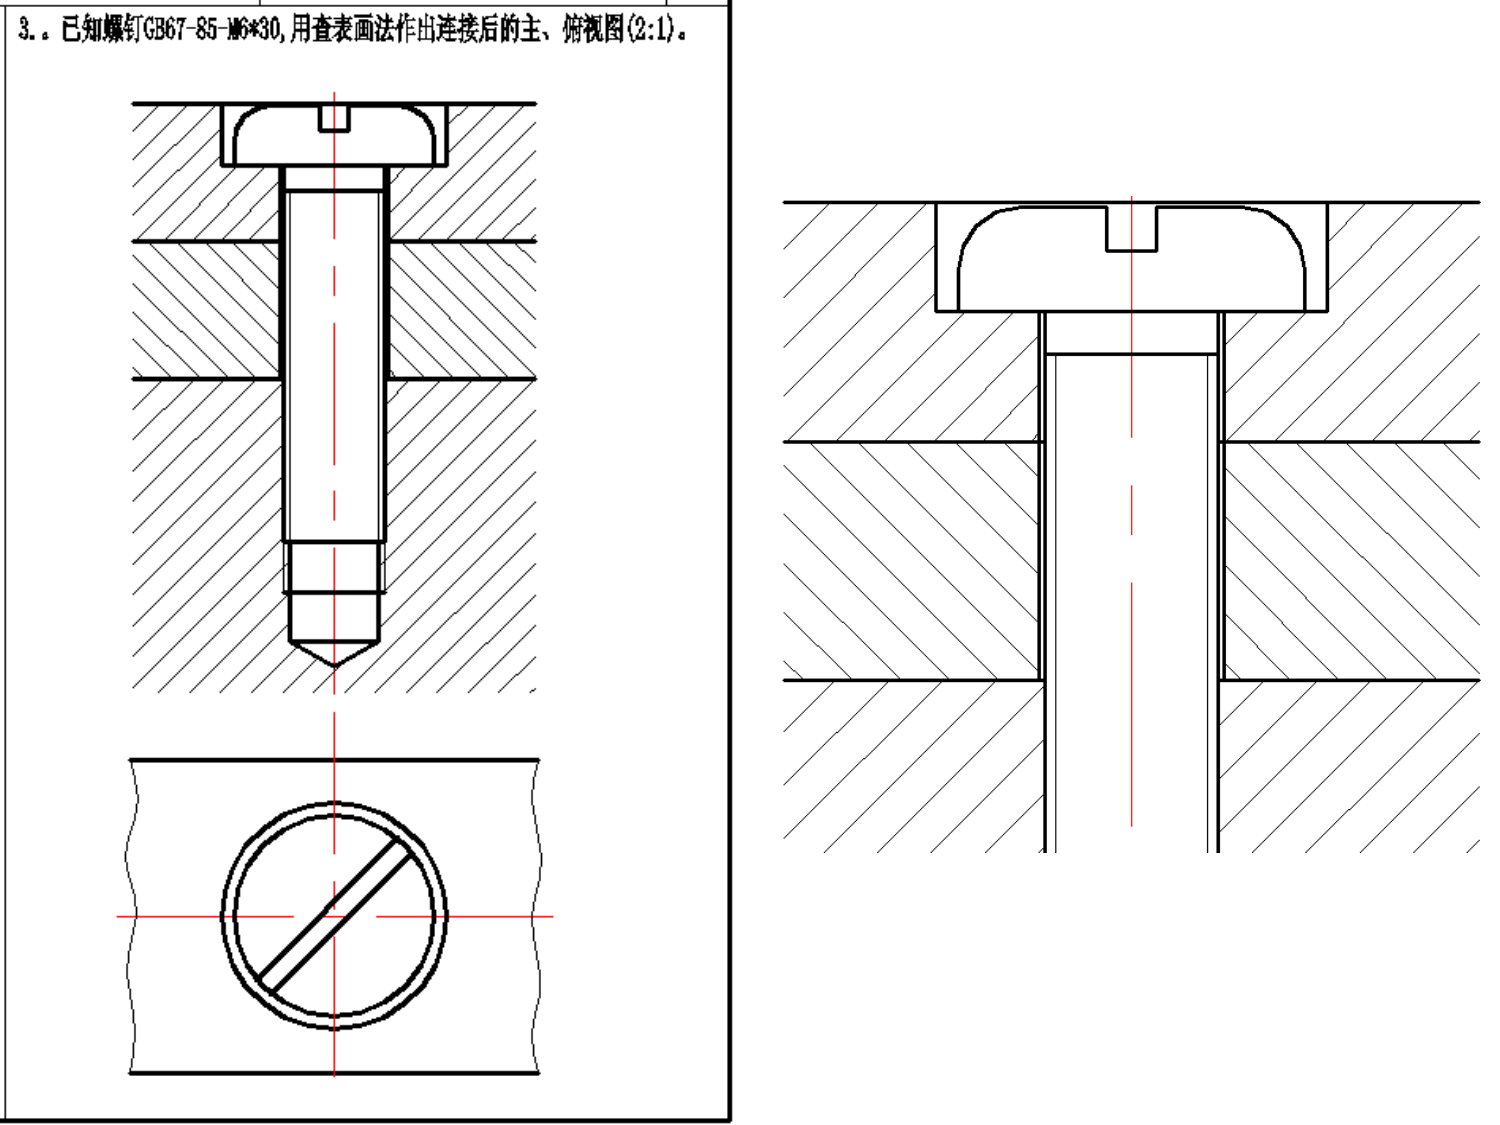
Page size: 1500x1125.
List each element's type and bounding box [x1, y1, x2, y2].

picture [773, 196, 1500, 853]
picture [0, 0, 734, 1125]
